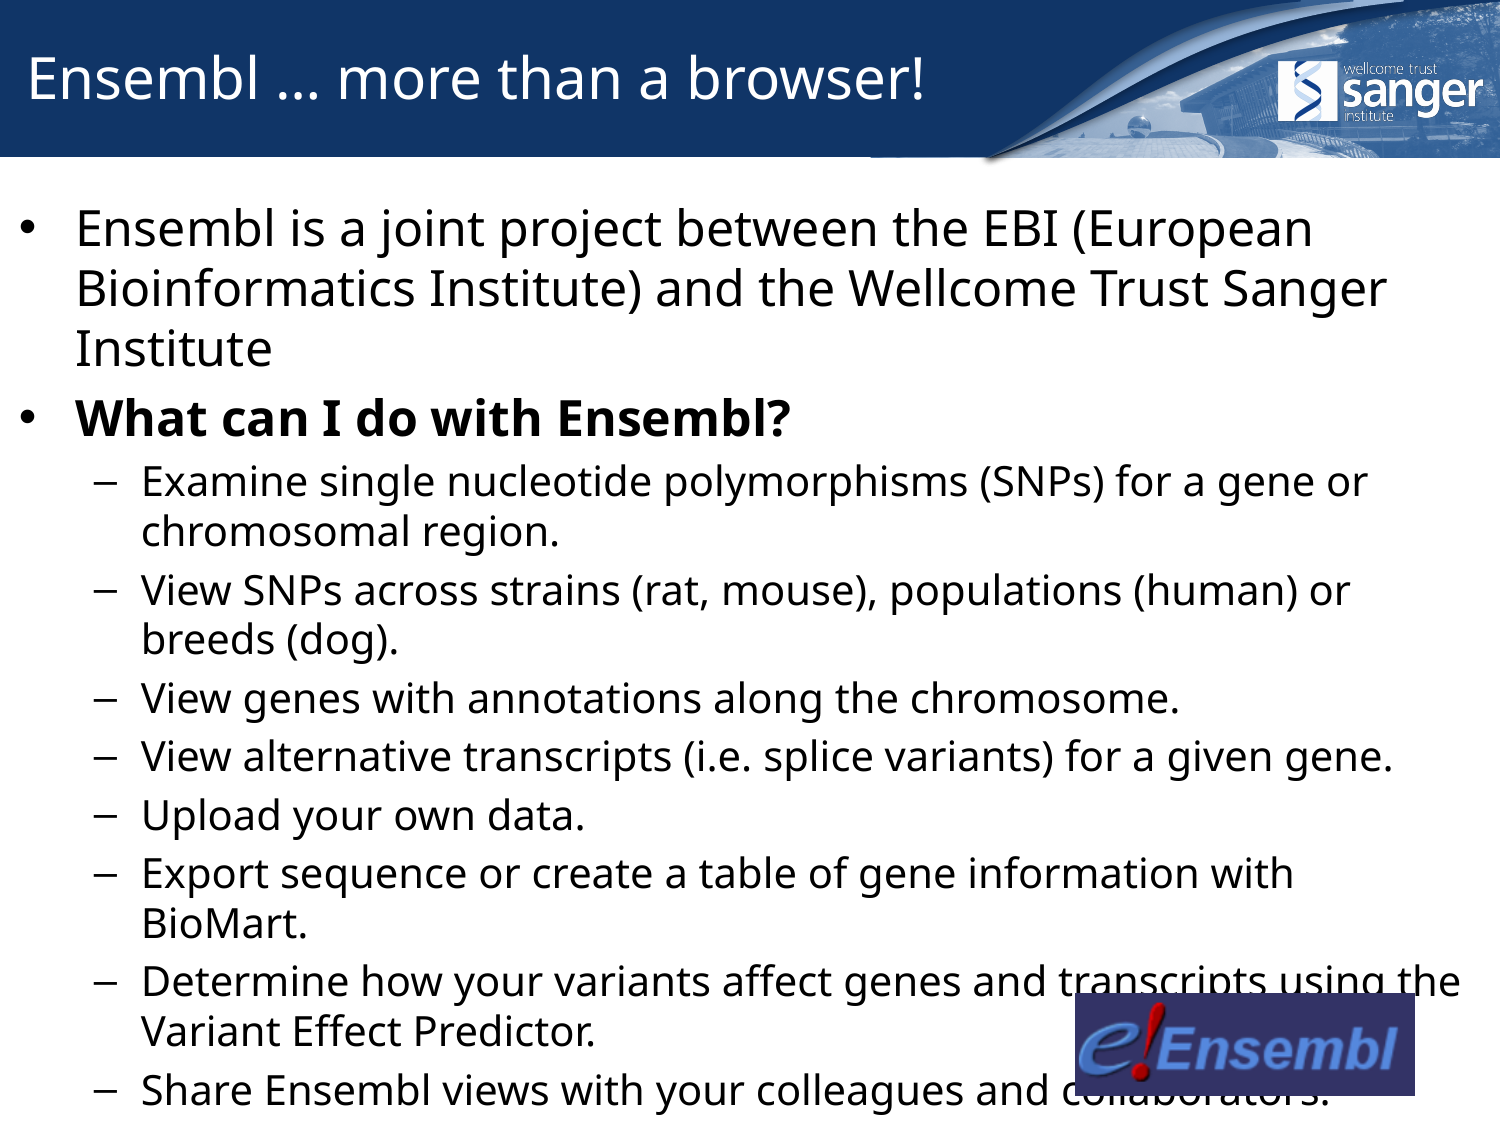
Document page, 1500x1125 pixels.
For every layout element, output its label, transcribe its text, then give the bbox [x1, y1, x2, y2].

picture [1075, 992, 1415, 1096]
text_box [0, 0, 1500, 158]
list Ensembl is a joint project between the EBI (European Bioinformatics Institute) and the Wellcome Trust Sanger Institute What can I do with Ensembl? Examine single nucleotide polymorphisms (SNPs) for a gene or chromosomal region. View SNPs across strains (rat, mouse), populations (human) or breeds (dog). View genes with annotations along the chromosome. View alternative transcripts (i.e. splice variants) for a given gene. Upload your own data. Export sequence or create a table of gene information with BioMart. Determine how your variants affect genes and transcripts using the Variant Effect Predictor. Share Ensembl views with your colleagues and collaborators. [3, 189, 1485, 1045]
